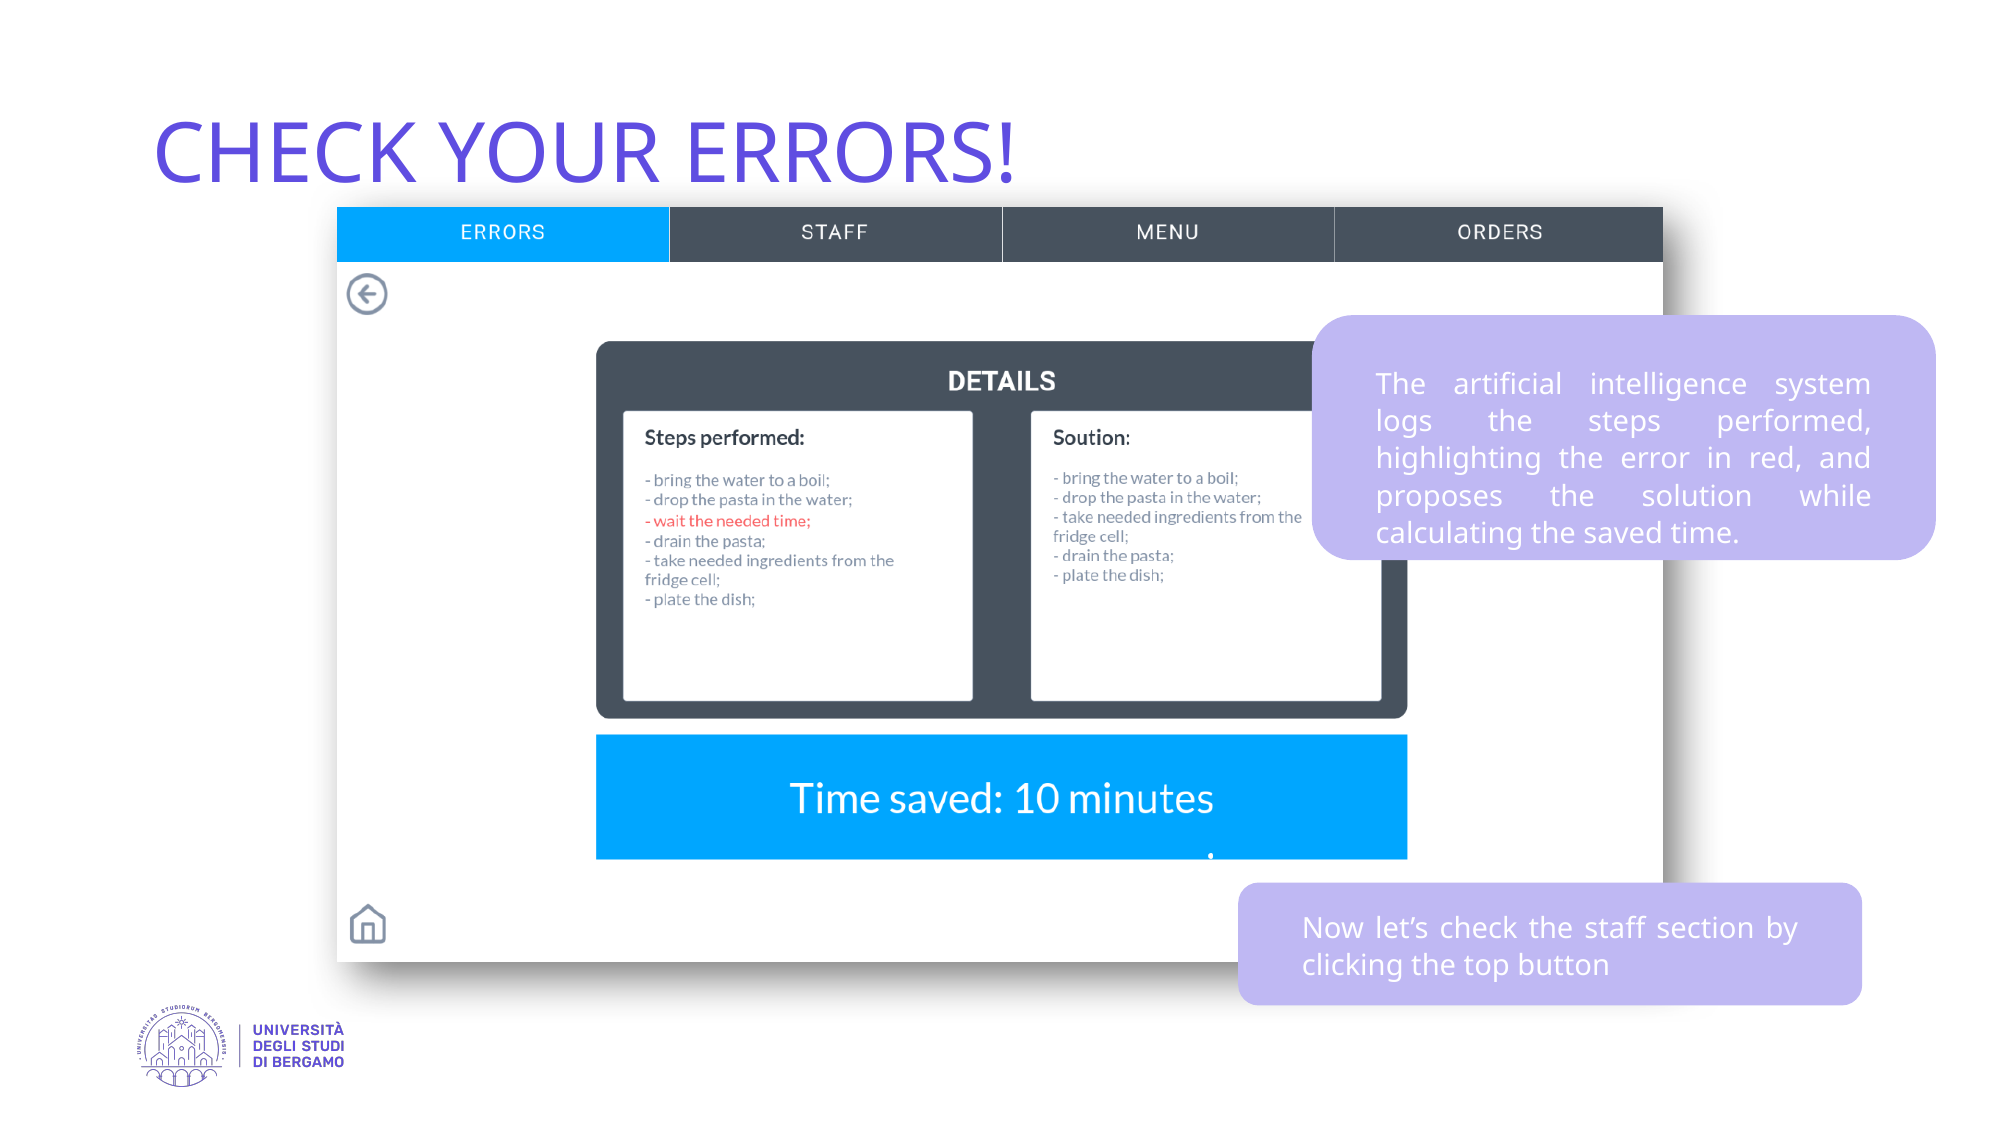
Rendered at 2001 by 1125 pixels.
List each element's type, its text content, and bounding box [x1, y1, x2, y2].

picture [520, 225, 529, 238]
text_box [1311, 314, 1937, 561]
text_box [1237, 882, 1863, 1006]
picture [462, 225, 470, 239]
picture [137, 1005, 344, 1087]
text_box CHECK YOUR ERRORS! [137, 91, 1432, 207]
picture [337, 207, 1663, 963]
picture [490, 225, 499, 238]
picture [505, 225, 515, 236]
picture [476, 225, 483, 238]
